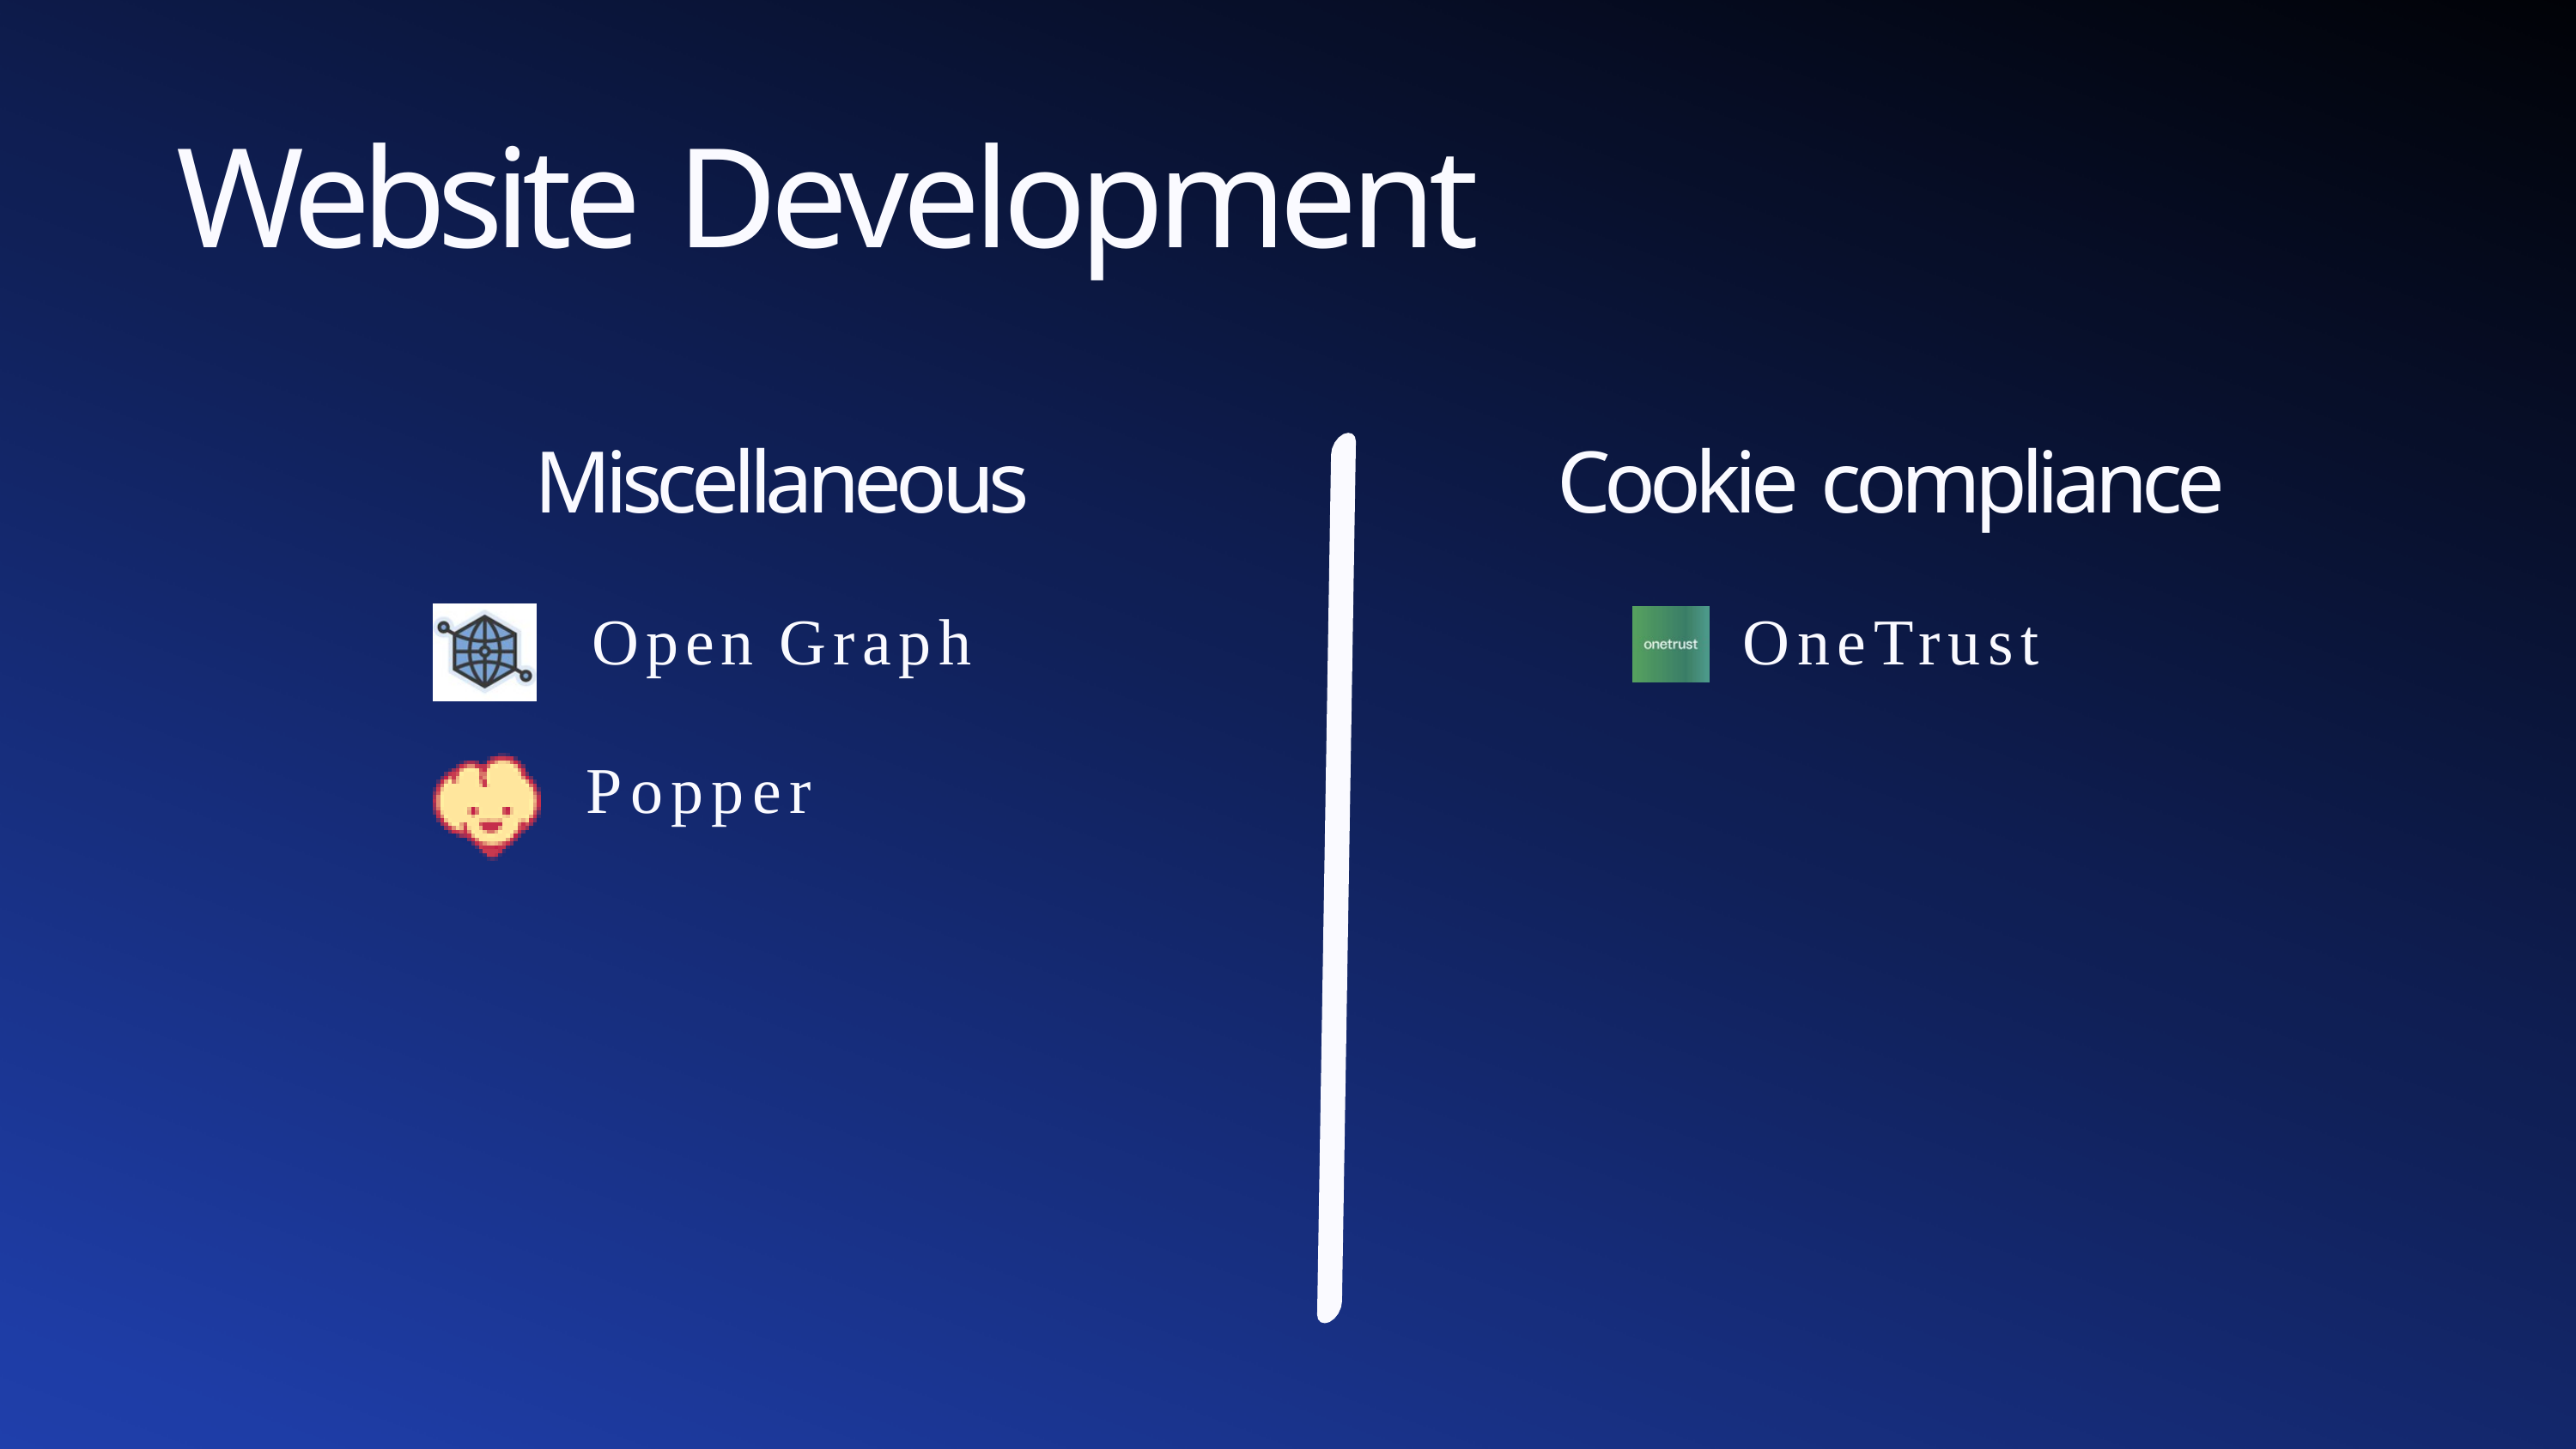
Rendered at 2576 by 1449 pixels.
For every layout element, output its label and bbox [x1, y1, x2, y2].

text_box [0, 0, 2576, 1449]
